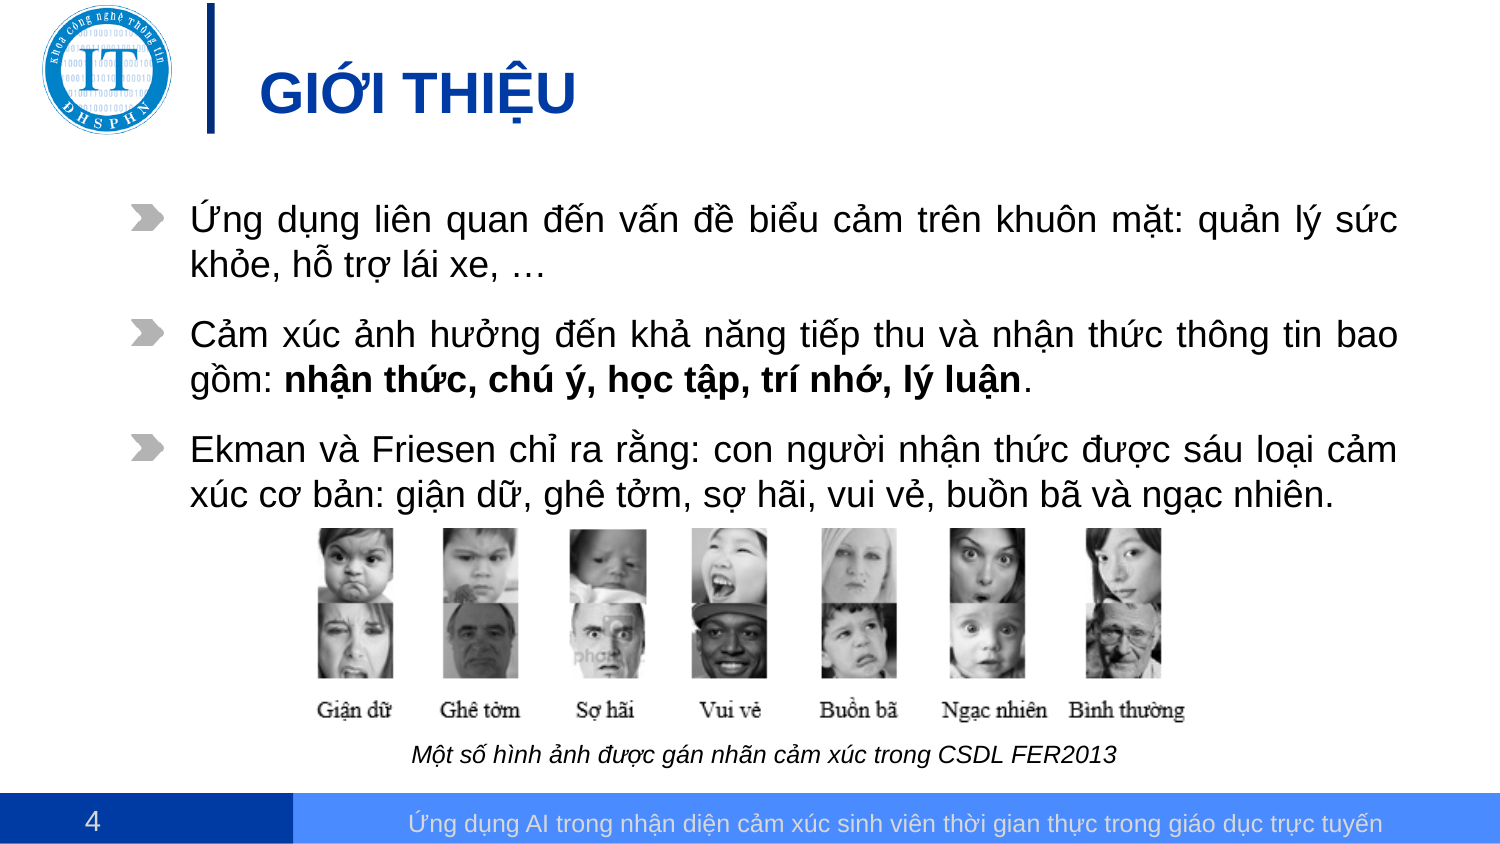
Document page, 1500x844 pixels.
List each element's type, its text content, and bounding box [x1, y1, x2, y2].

title GIỚI THIỆU [244, 39, 1360, 134]
text_box Một số hình ảnh được gán nhãn cảm xúc trong CSDL FER2013 [396, 741, 1134, 776]
text_box Ứng dụng liên quan đến vấn đề biểu cảm trên khuôn mặt: quản lý sức khỏe, hỗ trợ lái xe, … Cảm xúc ảnh hưởng đến khả năng tiếp thu và nhận thức thông tin bao gồm: nhận thức, chú ý, học tập, trí nhớ, lý luận. Ekman và Friesen chỉ ra rằng: con người nhận thức được sáu loại cảm xúc cơ bản: giận dữ, ghê tởm, sợ hãi, vui vẻ, buồn bã và ngạc nhiên. [116, 187, 1413, 523]
picture [131, 434, 164, 461]
picture [37, 0, 178, 141]
picture [131, 204, 164, 231]
text_box [205, 1, 217, 136]
picture [131, 319, 164, 346]
picture [312, 527, 1188, 732]
